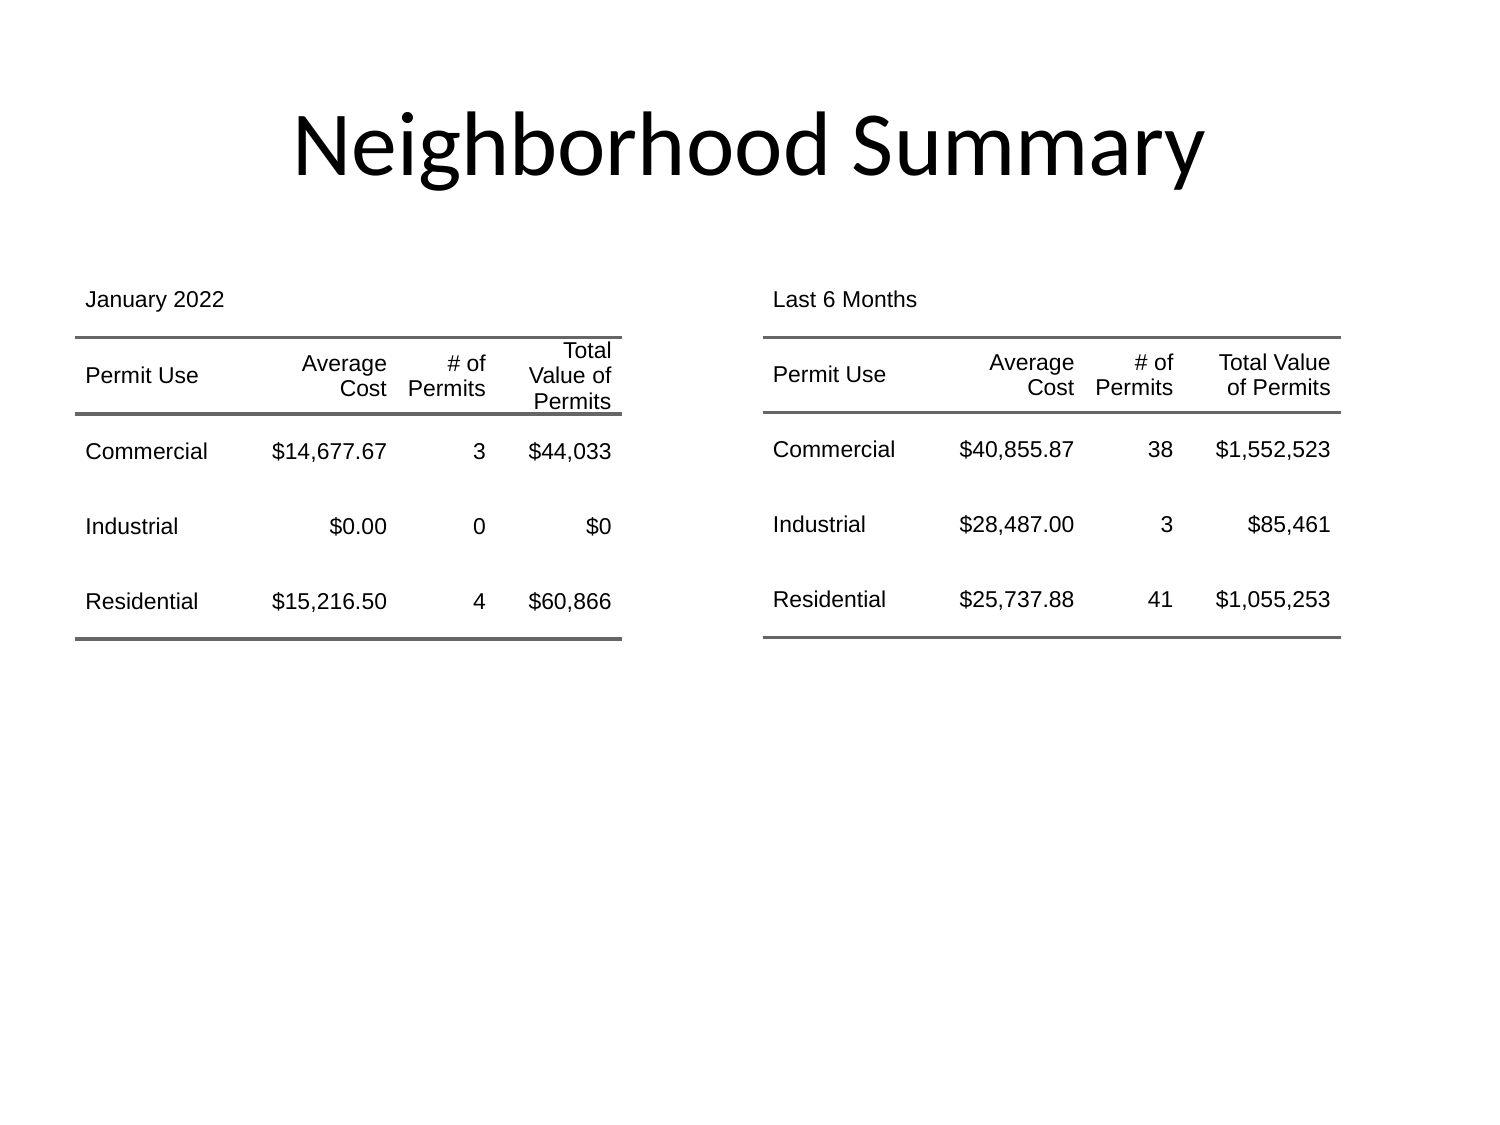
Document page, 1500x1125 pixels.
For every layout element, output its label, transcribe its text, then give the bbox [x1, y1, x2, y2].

table_cell Average Cost [928, 339, 1085, 411]
table_cell Residential [763, 563, 928, 636]
table_cell Total Value of Permits [1184, 339, 1341, 411]
table_cell 4 [397, 564, 496, 637]
table_cell 41 [1085, 563, 1184, 636]
table_cell Commercial [763, 414, 928, 488]
table_cell 38 [1085, 414, 1184, 488]
table_cell 0 [397, 489, 496, 564]
table_cell $44,033 [496, 416, 622, 489]
table_cell $0.00 [240, 489, 397, 564]
table_cell Average Cost [240, 339, 397, 412]
table_cell $85,461 [1184, 488, 1341, 563]
table_cell Industrial [75, 489, 240, 564]
table_cell $60,866 [496, 564, 622, 637]
table_header January 2022 [75, 262, 622, 336]
table_cell Total Value of Permits [496, 339, 622, 412]
table_cell 3 [397, 416, 496, 489]
table_cell $14,677.67 [240, 416, 397, 489]
table_cell $15,216.50 [240, 564, 397, 637]
table_header Last 6 Months [763, 262, 1341, 336]
table_cell # of Permits [397, 339, 496, 412]
table_cell Commercial [75, 416, 240, 489]
title Neighborhood Summary [75, 45, 1425, 233]
table_cell Industrial [763, 488, 928, 563]
table_cell # of Permits [1085, 339, 1184, 411]
table_cell Permit Use [75, 339, 240, 412]
table_cell $28,487.00 [928, 488, 1085, 563]
table_cell 3 [1085, 488, 1184, 563]
table_cell $1,055,253 [1184, 563, 1341, 636]
table_cell Residential [75, 564, 240, 637]
table_cell Permit Use [763, 339, 928, 411]
table_cell $1,552,523 [1184, 414, 1341, 488]
table_cell $25,737.88 [928, 563, 1085, 636]
table_cell $40,855.87 [928, 414, 1085, 488]
table_cell $0 [496, 489, 622, 564]
